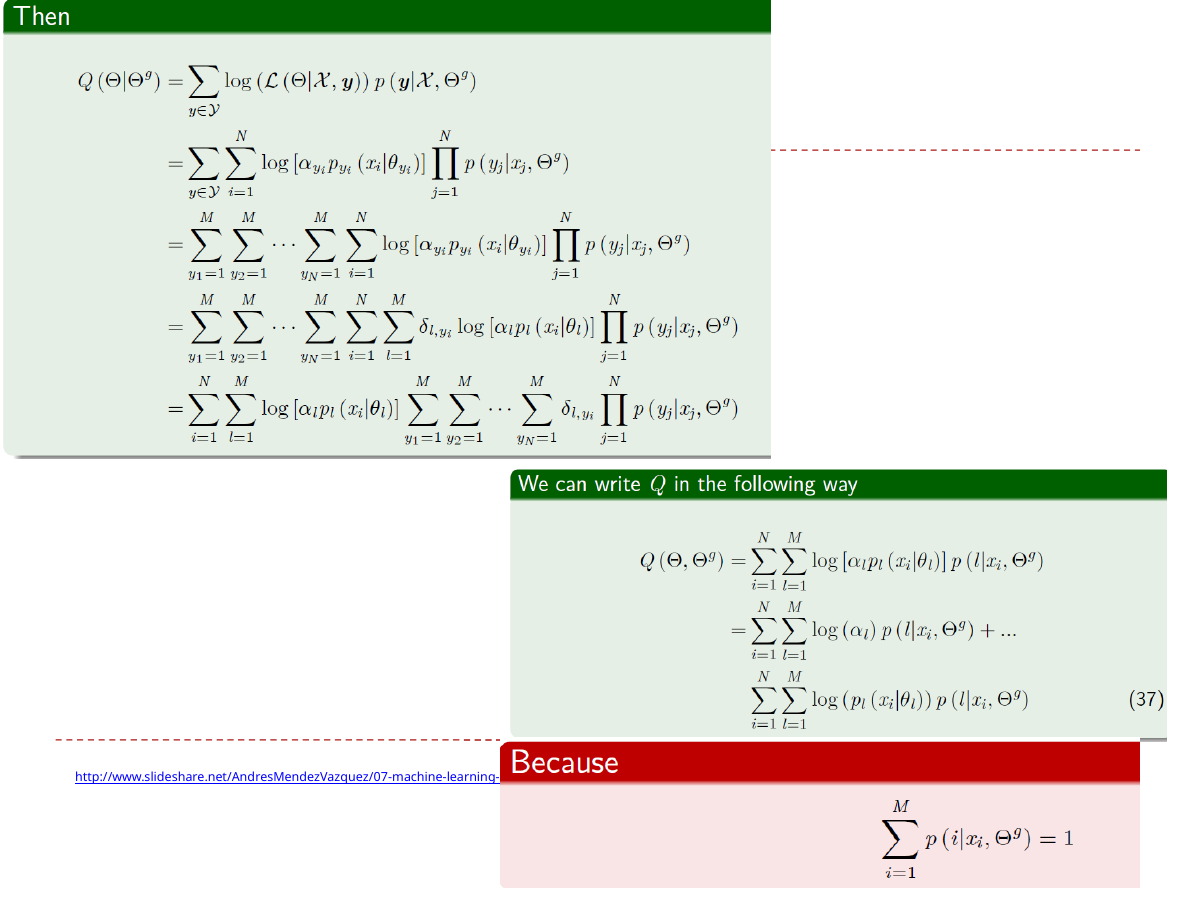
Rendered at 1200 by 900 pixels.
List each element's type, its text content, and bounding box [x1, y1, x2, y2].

picture [0, 0, 771, 459]
picture [499, 462, 1167, 888]
list http://www.slideshare.net/AndresMendezVazquez/07-machine-learning-expectation-maximization?qid=a8279b40-c4ca-435b-9a76-71ae32f05f72&v=&b=&from_search=4 [62, 762, 493, 888]
